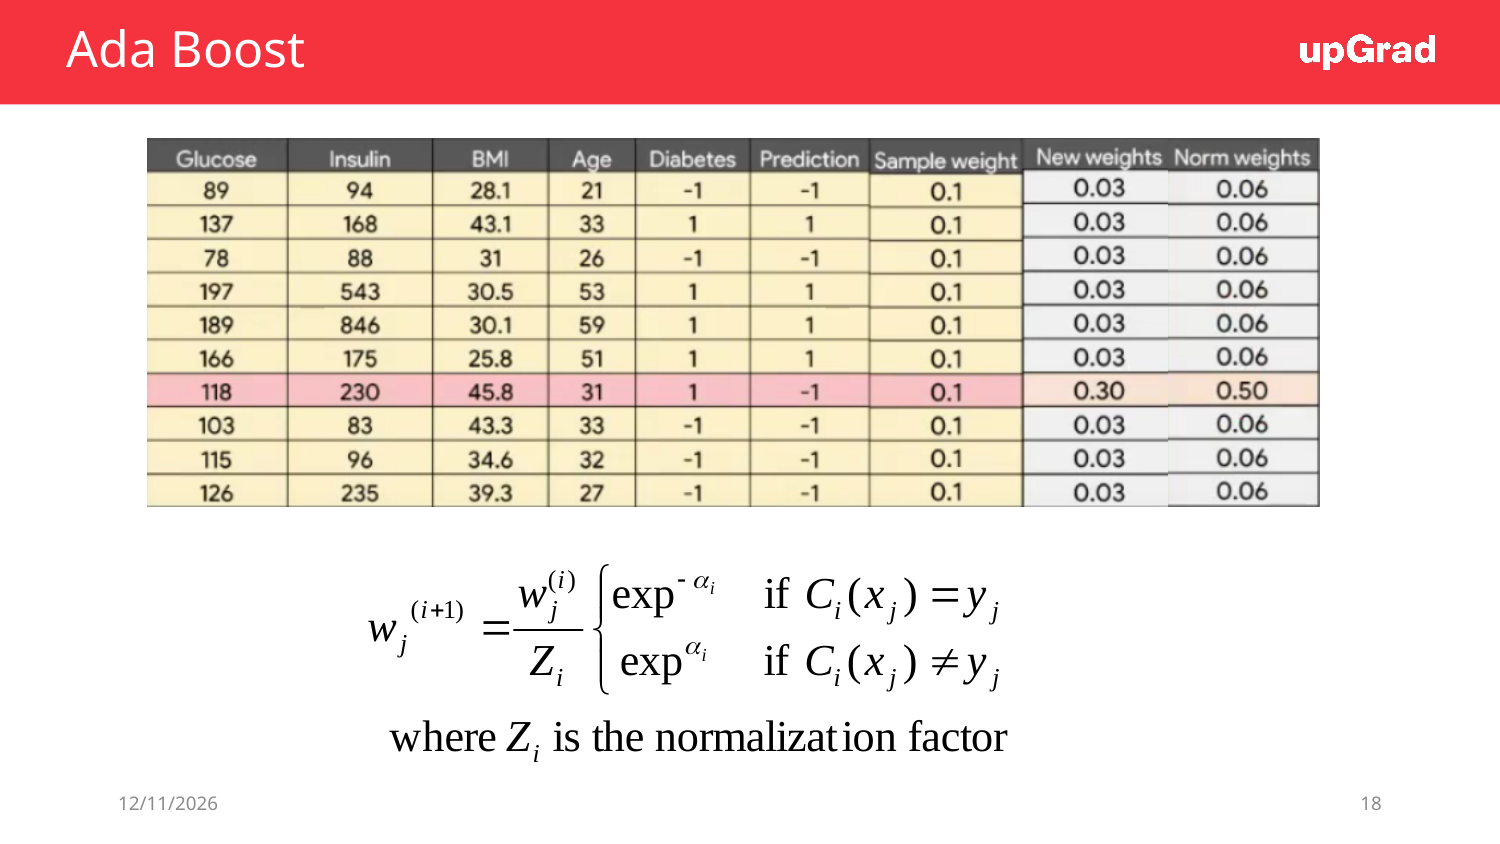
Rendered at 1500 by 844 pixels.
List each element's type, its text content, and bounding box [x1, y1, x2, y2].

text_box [147, 138, 1320, 507]
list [359, 557, 1019, 771]
slide_number 18 [1059, 782, 1397, 827]
picture [1300, 34, 1435, 70]
title Ada Boost [51, 20, 665, 83]
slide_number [103, 782, 441, 827]
